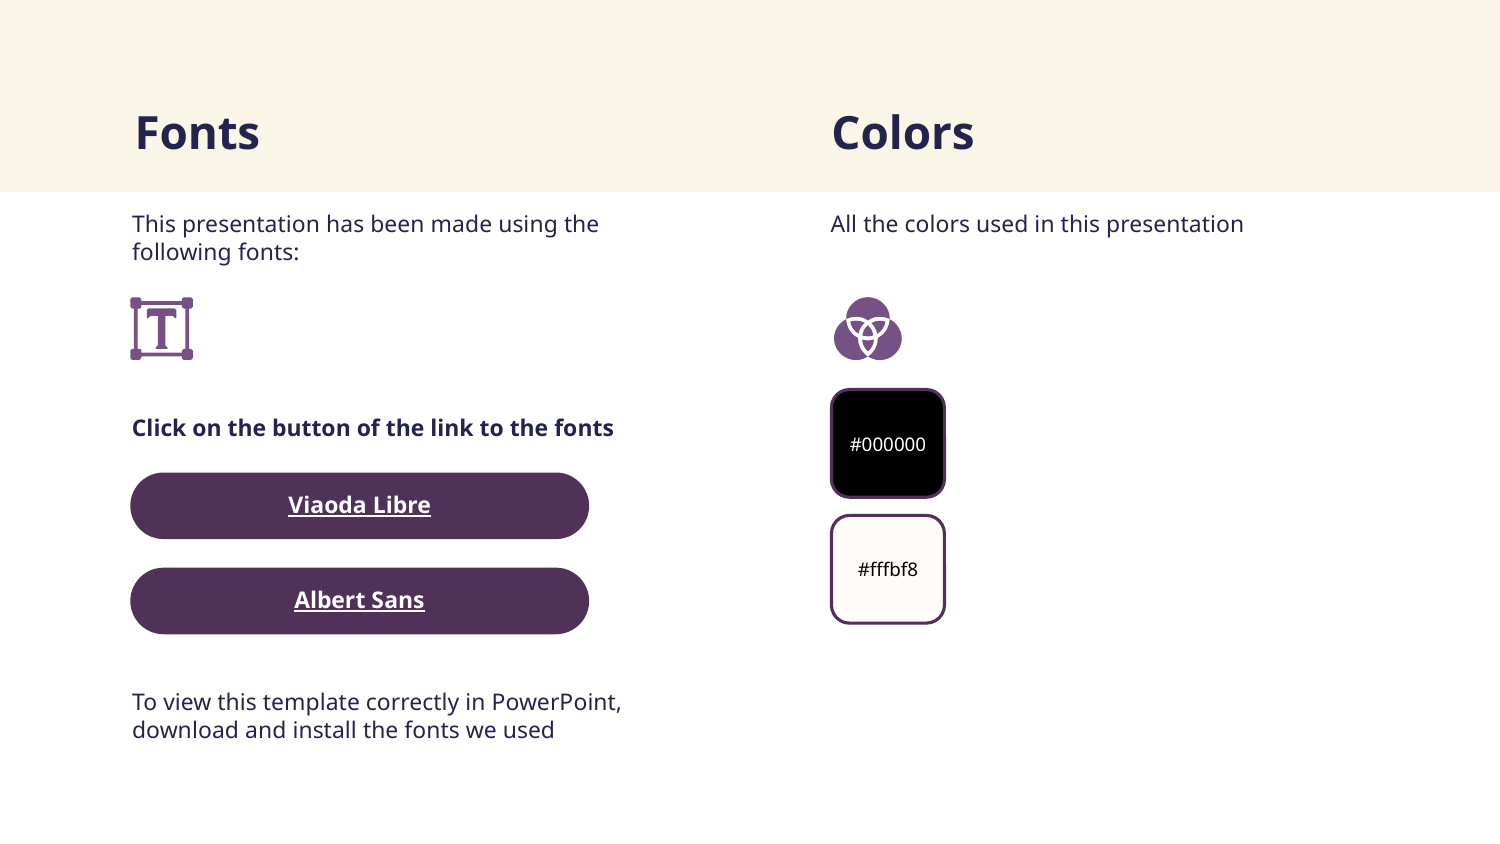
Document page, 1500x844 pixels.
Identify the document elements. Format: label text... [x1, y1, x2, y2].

text_box To view this template correctly in PowerPoint, download and install the fonts we used [116, 672, 685, 756]
text_box This presentation has been made using the following fonts: [116, 194, 685, 278]
text_box Click on the button of the link to the fonts [116, 398, 642, 448]
text_box #000000 [831, 411, 945, 475]
text_box Viaoda Libre [130, 472, 590, 540]
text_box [130, 297, 194, 361]
text_box [831, 601, 945, 624]
title Fonts [119, 88, 669, 168]
text_box [831, 475, 945, 498]
text_box #fffbf8 [831, 537, 945, 601]
title Colors [816, 88, 1384, 168]
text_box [833, 296, 903, 361]
text_box [831, 515, 945, 537]
text_box All the colors used in this presentation [815, 194, 1383, 278]
text_box [831, 389, 945, 411]
text_box Albert Sans [130, 567, 590, 635]
